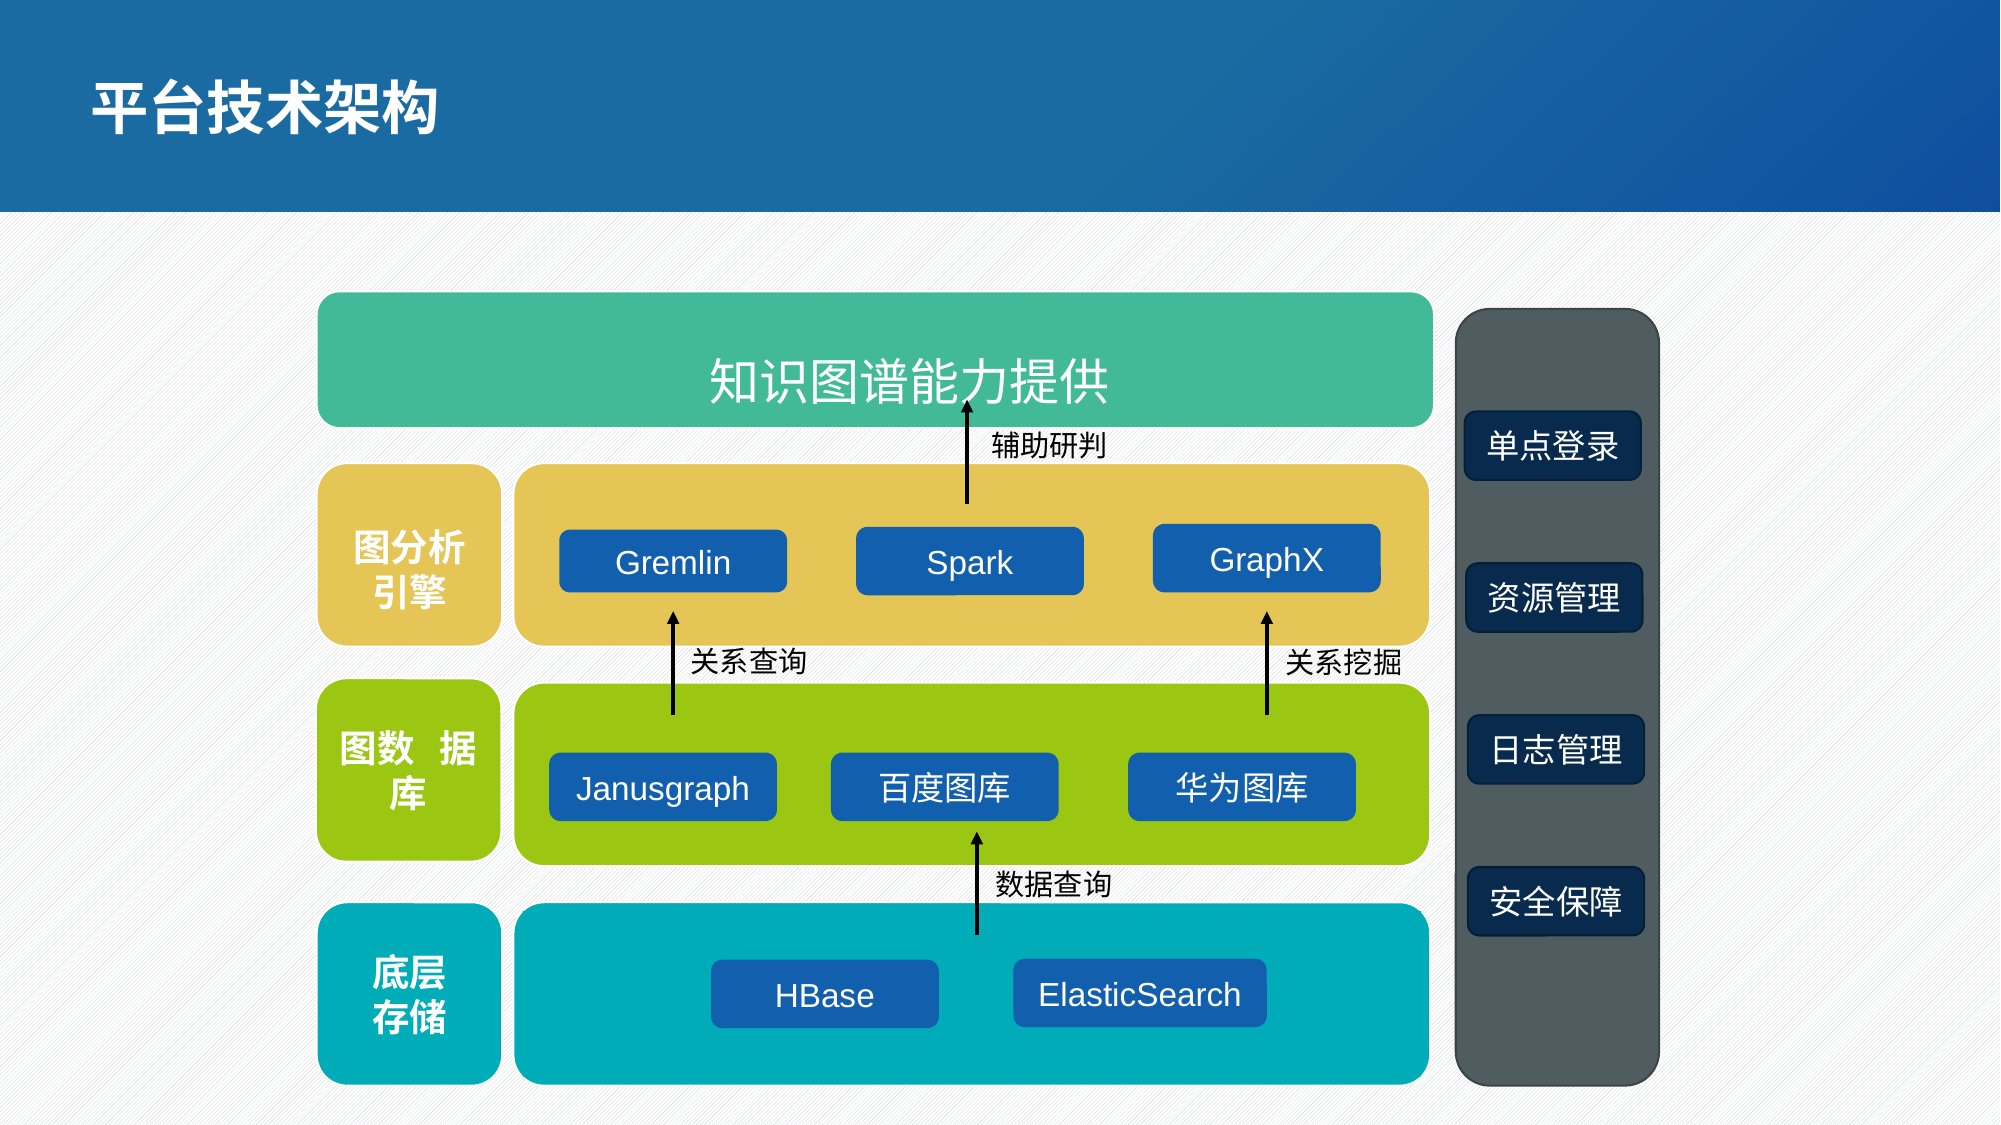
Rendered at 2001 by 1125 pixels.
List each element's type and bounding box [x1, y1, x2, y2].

picture [0, 0, 2000, 212]
text_box [316, 291, 1660, 1086]
